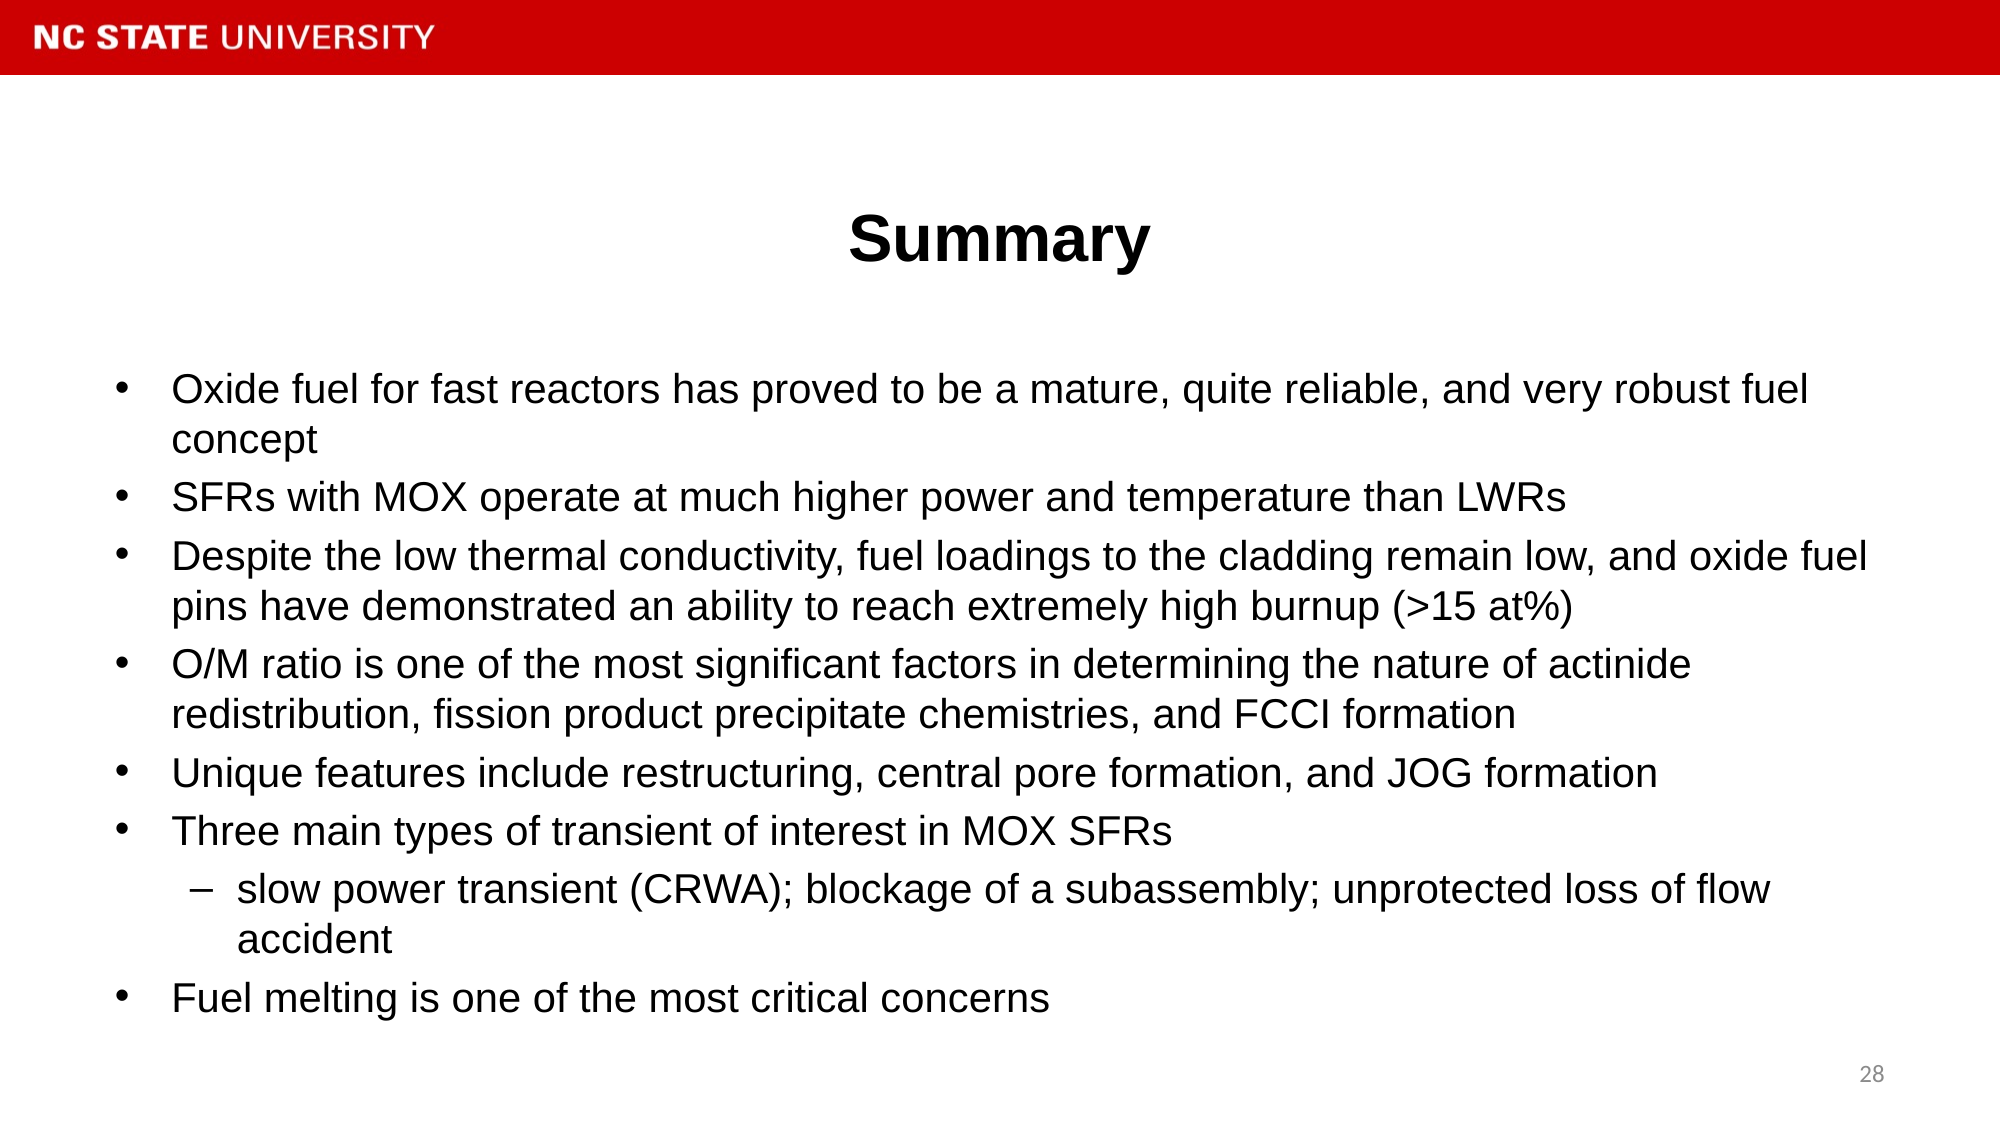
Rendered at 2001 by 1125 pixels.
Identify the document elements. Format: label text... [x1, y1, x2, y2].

slide_number 28 [1433, 1042, 1900, 1103]
picture [0, 0, 2000, 75]
list Oxide fuel for fast reactors has proved to be a mature, quite reliable, and very robust fuel concept SFRs with MOX operate at much higher power and temperature than LWRs Despite the low thermal conductivity, fuel loadings to the cladding remain low, and oxide fuel pins have demonstrated an ability to reach extremely high burnup (>15 at%) O/M ratio is one of the most significant factors in determining the nature of actinide redistribution, fission product precipitate chemistries, and FCCI formation Unique features include restructuring, central pore formation, and JOG formation Three main types of transient of interest in MOX SFRs slow power transient (CRWA); blockage of a subassembly; unprotected loss of flow accident Fuel melting is one of the most critical concerns [99, 354, 1900, 1005]
title Summary [99, 147, 1900, 323]
